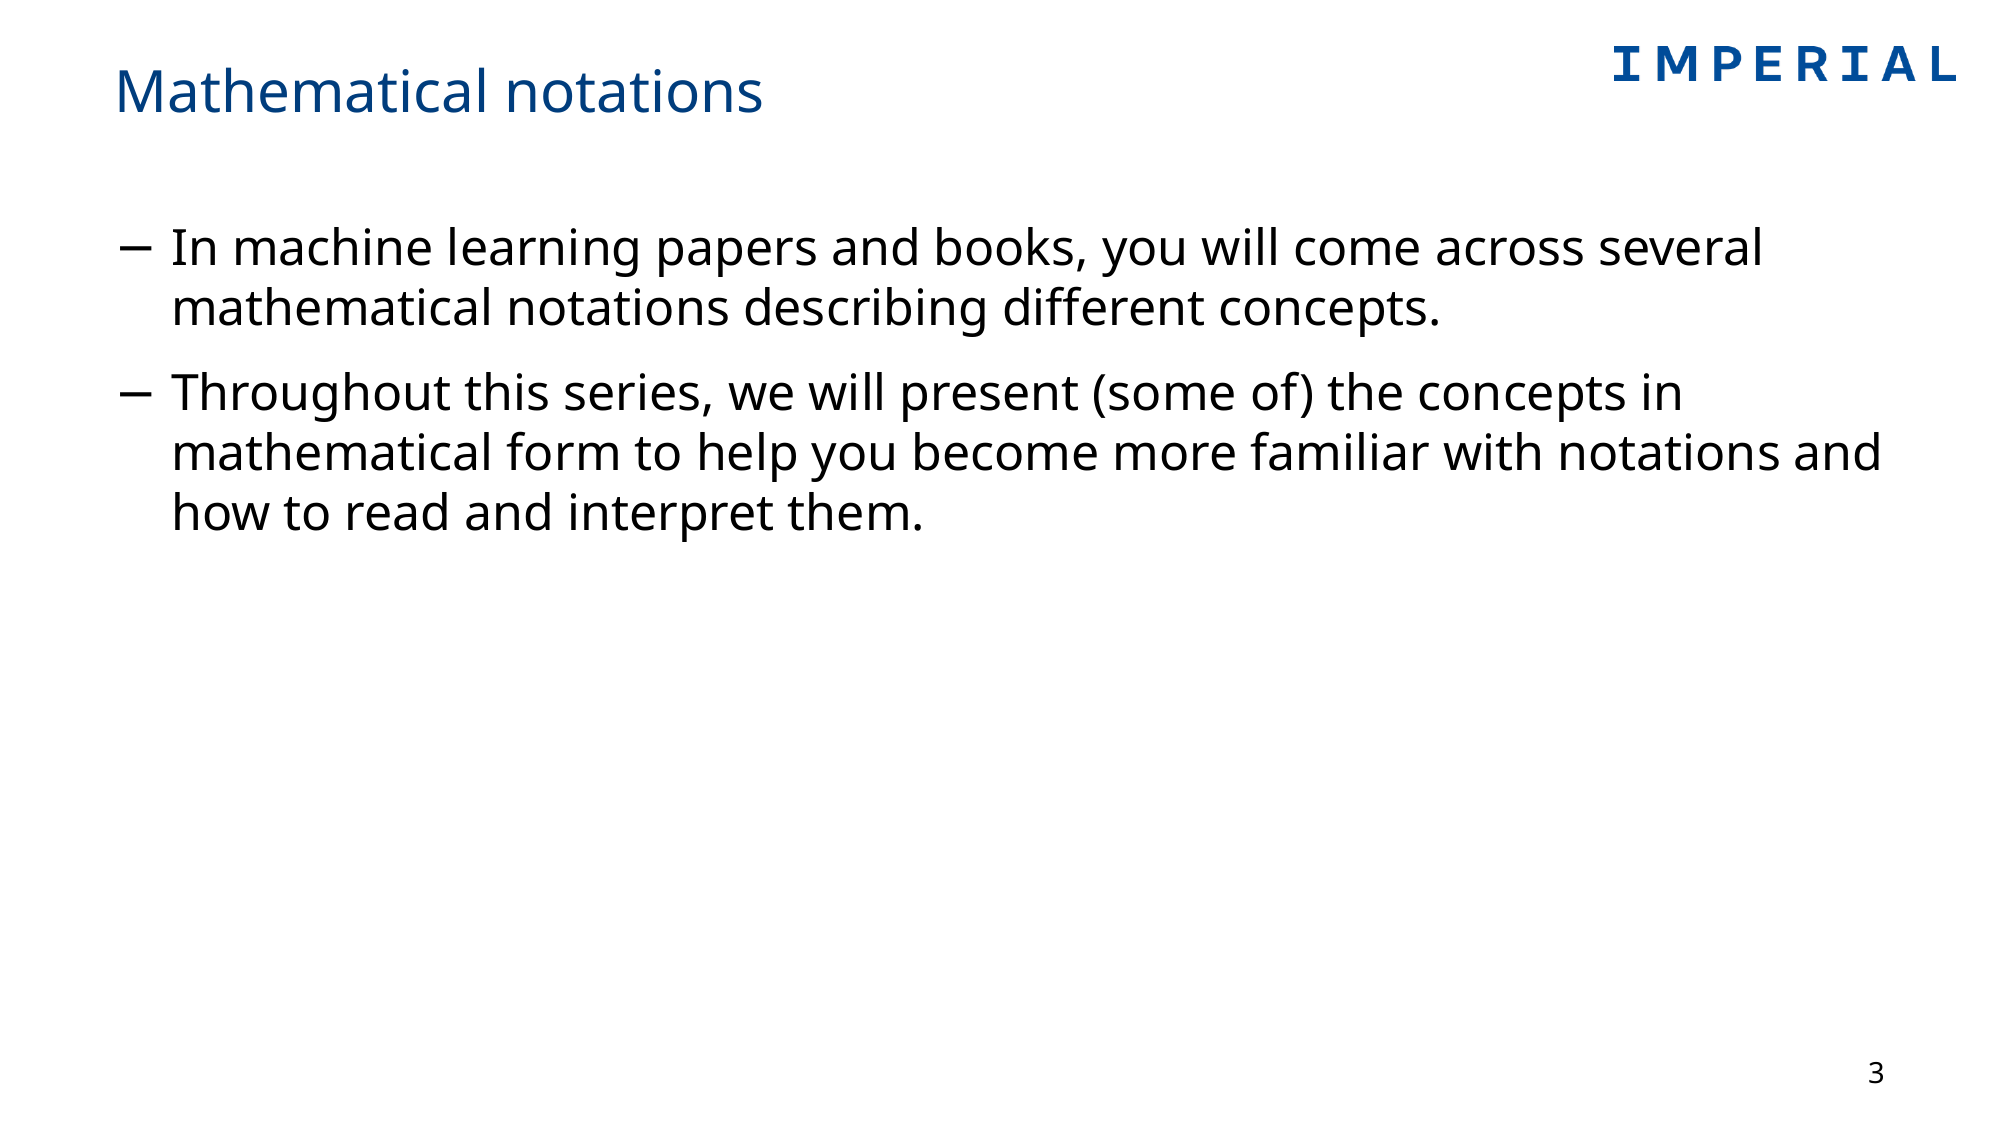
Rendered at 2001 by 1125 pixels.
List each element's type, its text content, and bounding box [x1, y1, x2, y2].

title Mathematical notations [99, 0, 1900, 184]
slide_number 3 [1433, 1046, 1901, 1103]
list In machine learning papers and books, you will come across several mathematical notations describing different concepts. Throughout this series, we will present (some of) the concepts in mathematical form to help you become more familiar with notations and how to read and interpret them. [99, 208, 1900, 1024]
picture [1900, 46, 1956, 81]
